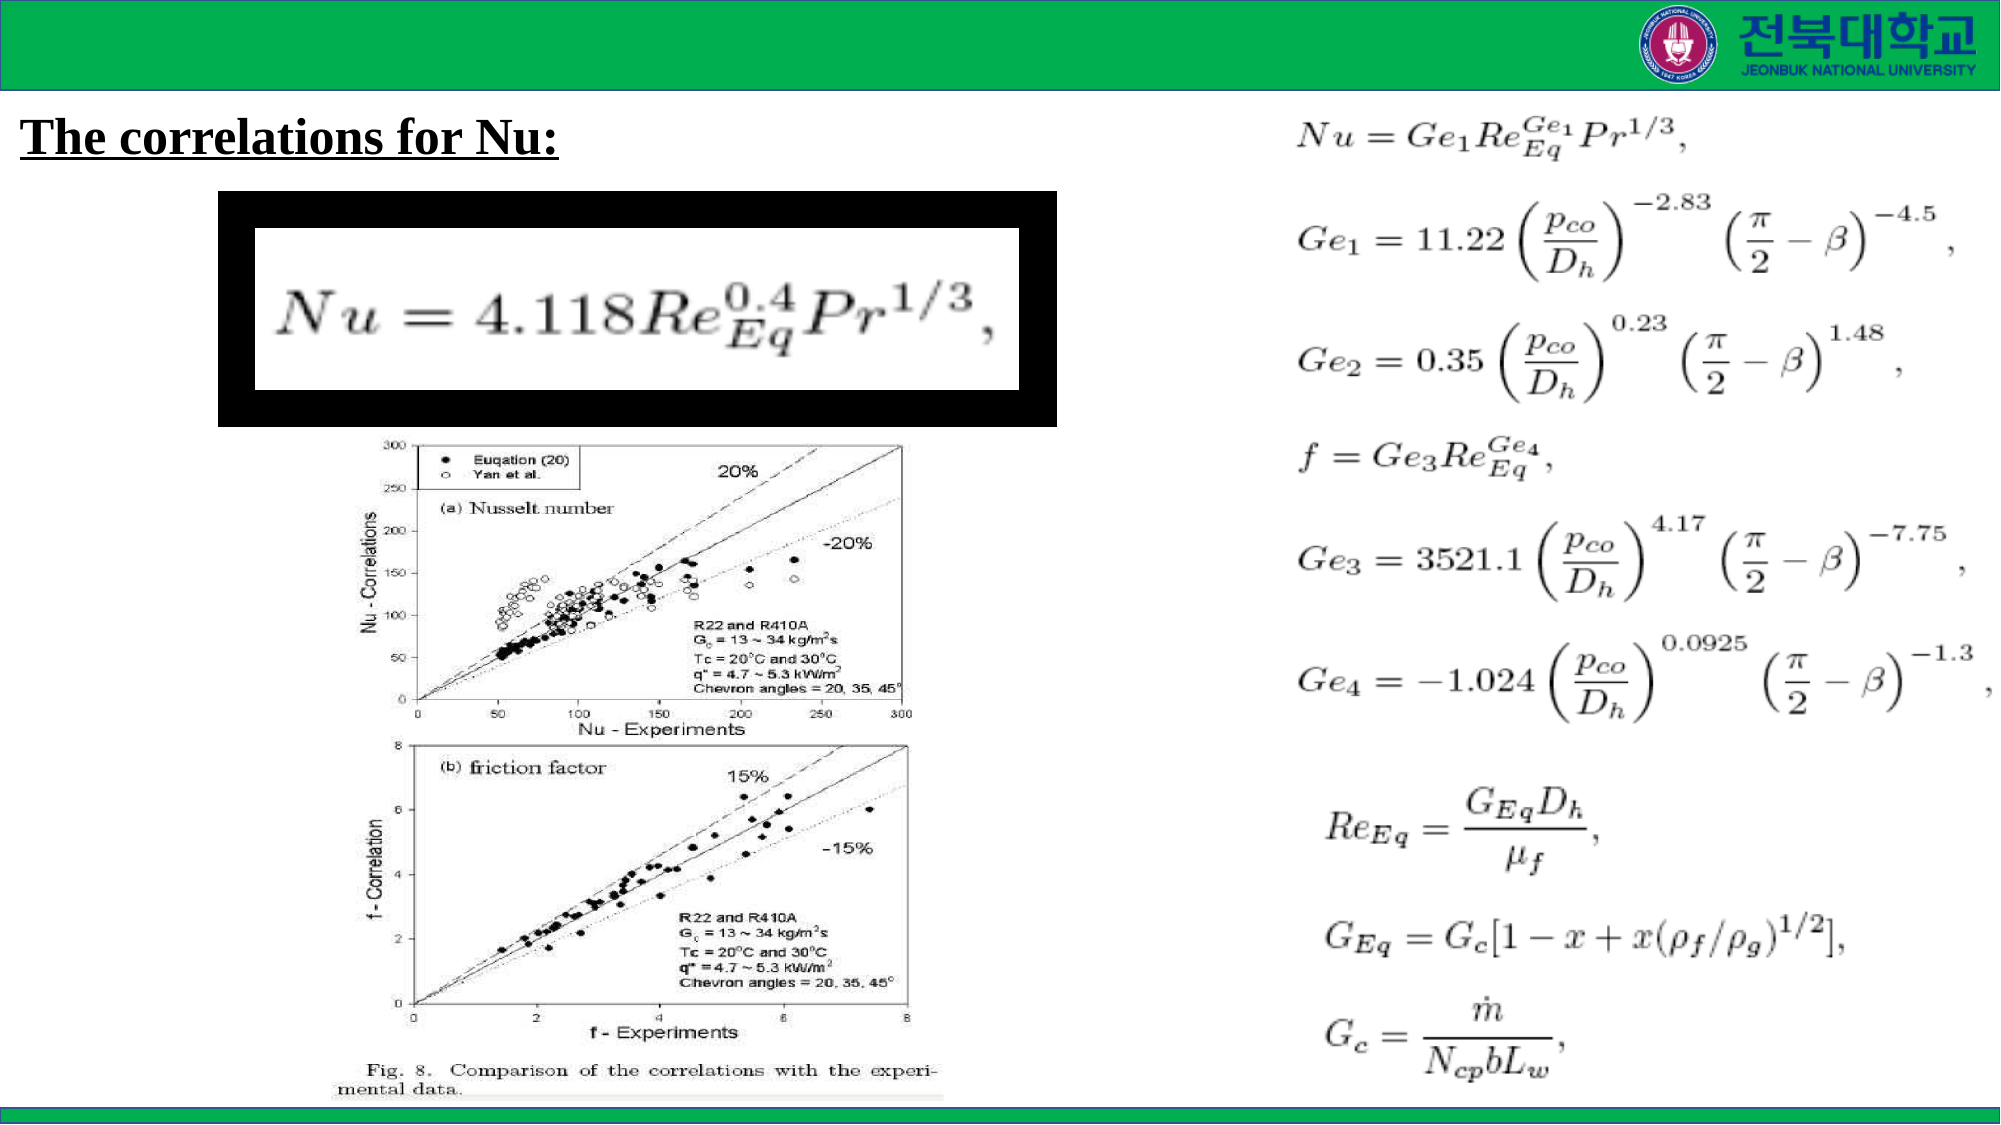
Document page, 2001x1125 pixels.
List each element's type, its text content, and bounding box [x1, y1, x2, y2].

text_box [0, 0, 2000, 91]
picture [331, 435, 944, 1101]
text_box The correlations for Nu: [4, 94, 1037, 172]
picture [1637, 4, 1981, 86]
picture [255, 228, 1020, 390]
text_box [0, 1107, 2000, 1124]
picture [1279, 94, 1996, 1092]
